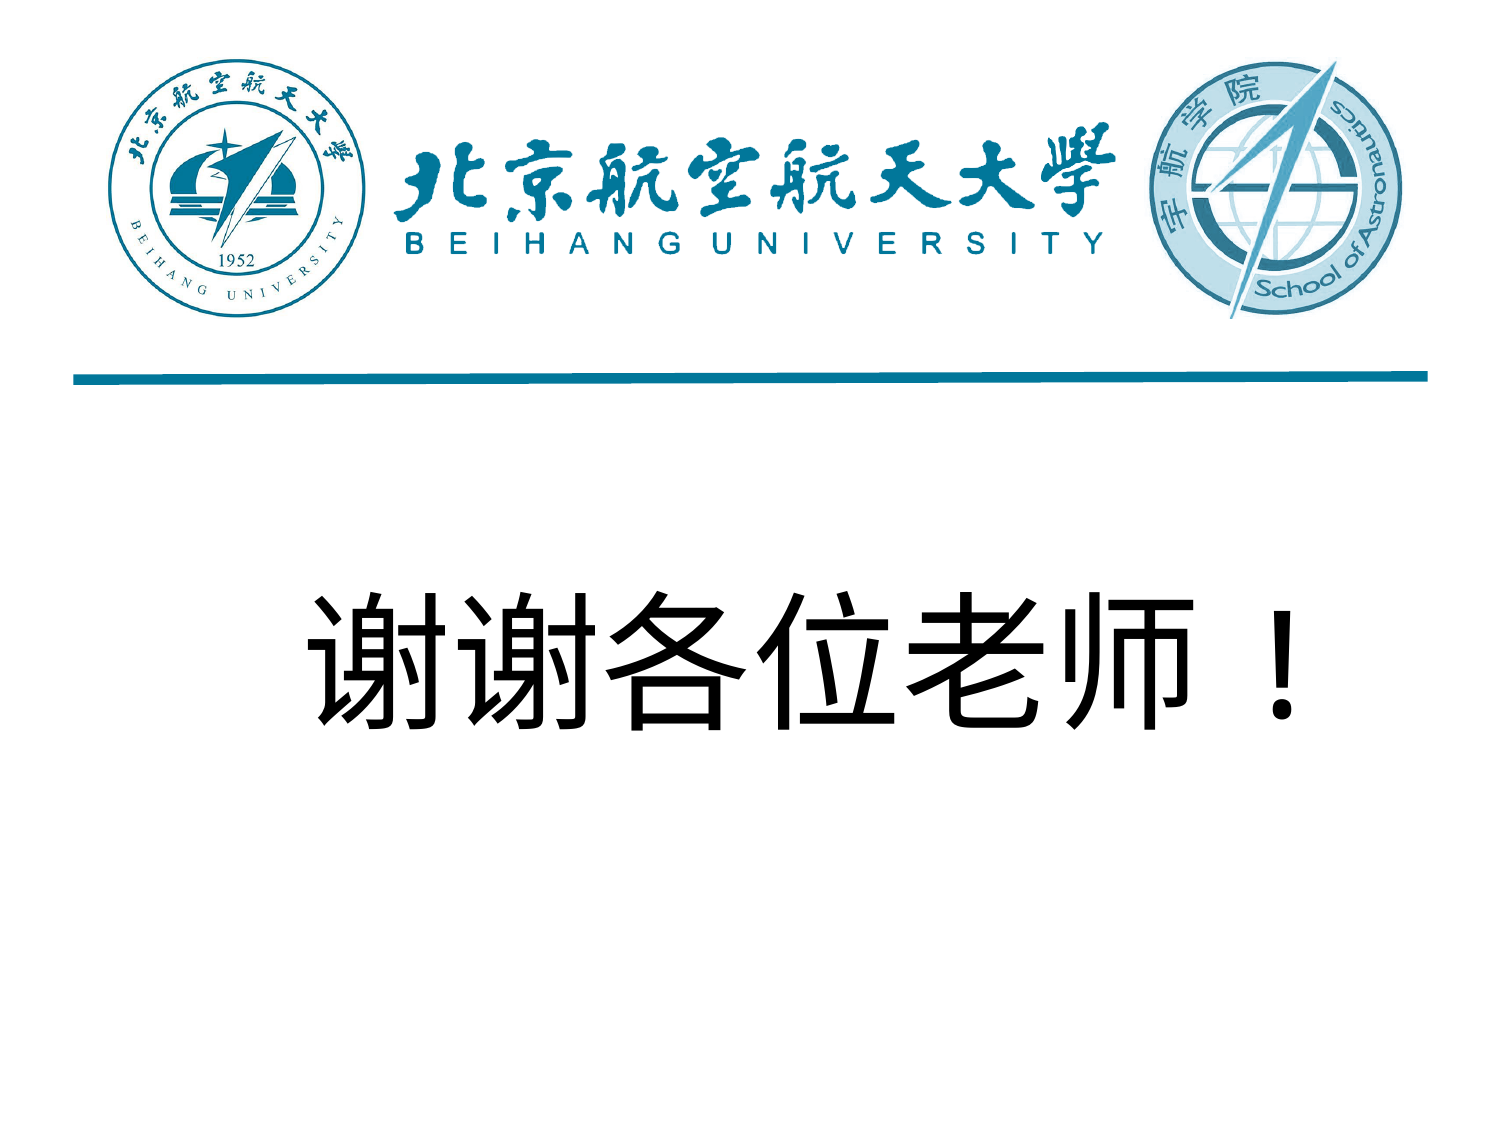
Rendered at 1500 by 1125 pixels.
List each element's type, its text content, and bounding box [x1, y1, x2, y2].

picture [1144, 57, 1406, 319]
text_box 谢谢各位老师! [264, 561, 1275, 756]
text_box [73, 376, 1428, 380]
picture [105, 57, 1126, 319]
